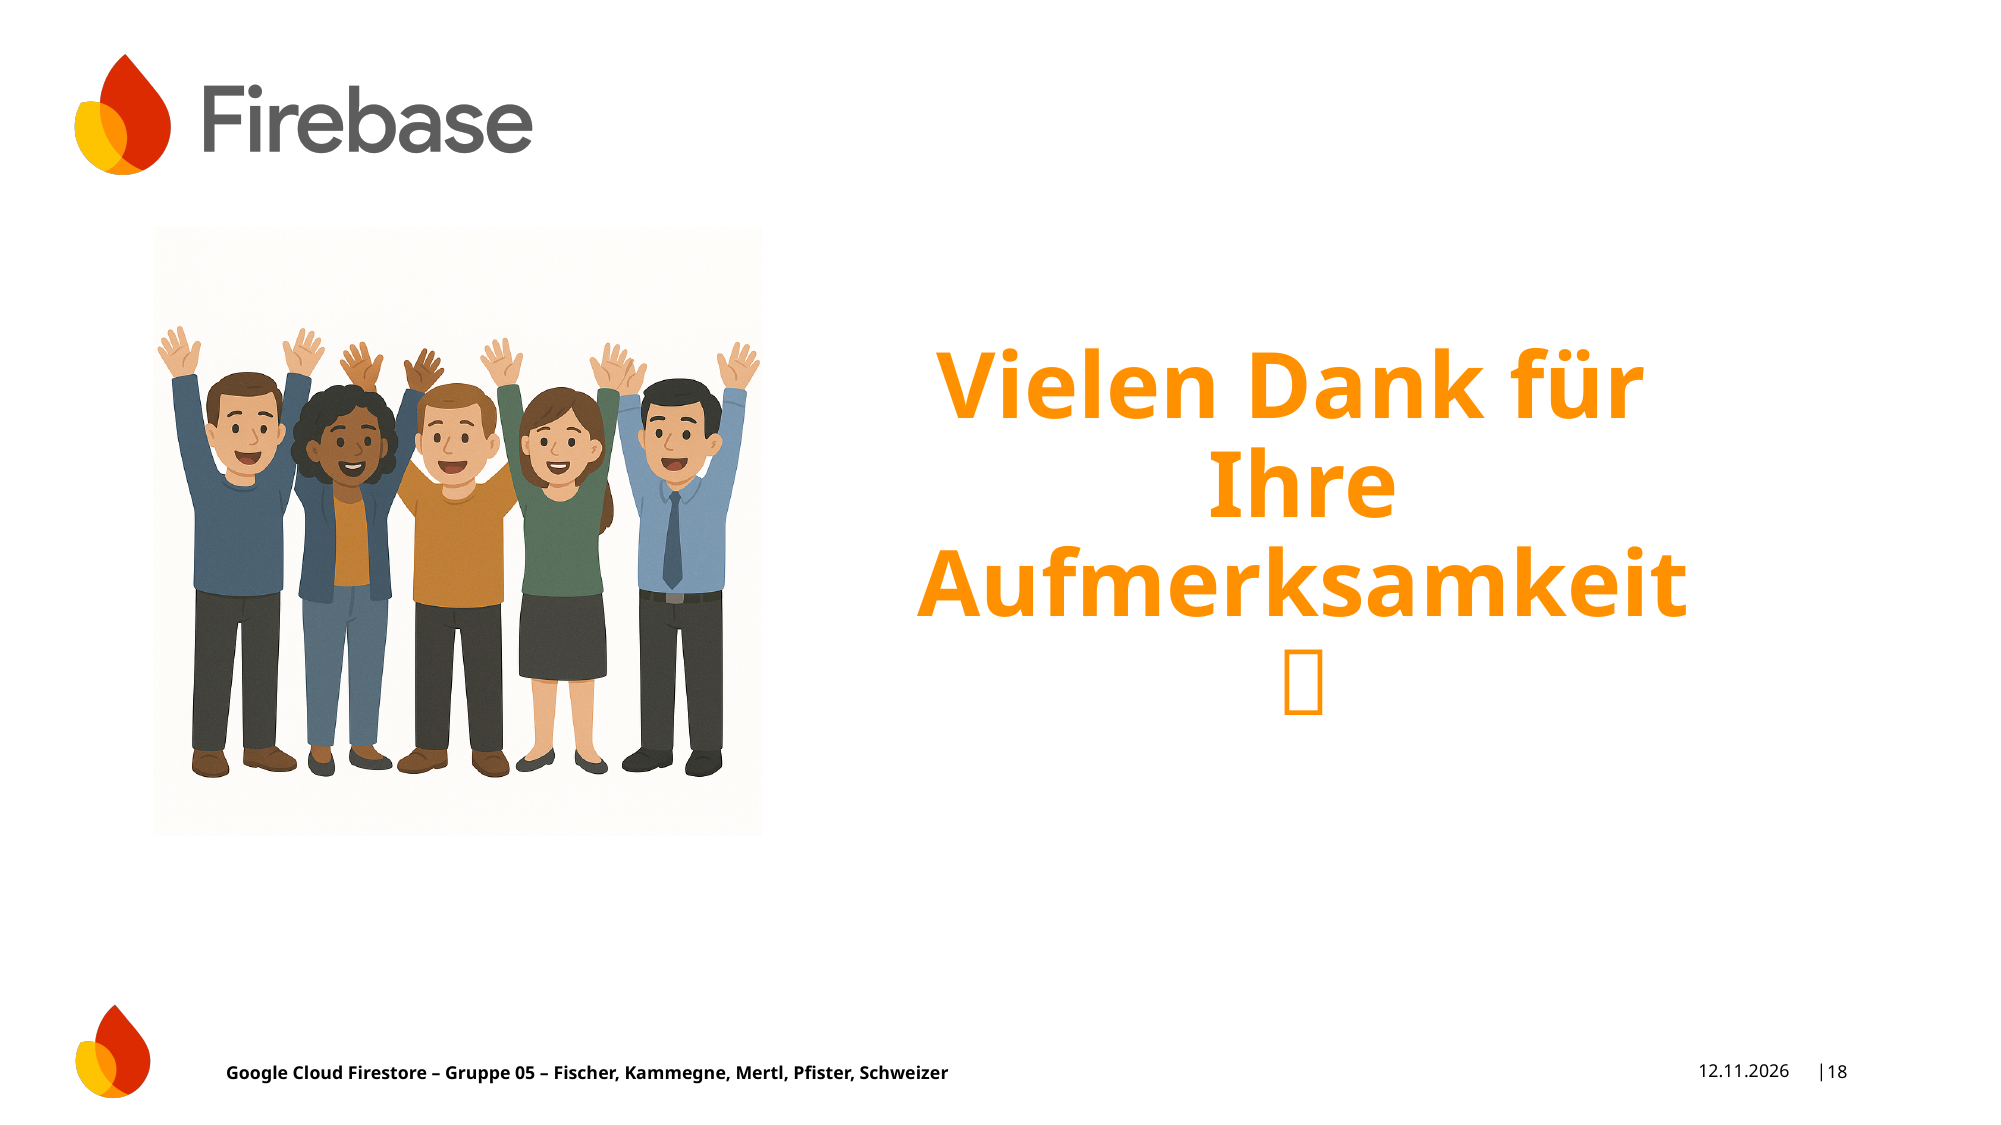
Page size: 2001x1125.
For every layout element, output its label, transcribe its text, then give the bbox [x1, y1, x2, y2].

picture [72, 52, 537, 181]
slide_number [1683, 1041, 1863, 1102]
picture [62, 1000, 164, 1102]
title Vielen Dank für Ihre Aufmerksamkeit  [1563, 212, 1793, 864]
picture [152, 226, 763, 837]
footer Google Cloud Firestore – Gruppe 05 – Fischer, Kammegne, Mertl, Pfister, Schweizer [211, 1042, 437, 1103]
text_box [437, 0, 1563, 1125]
slide_number 18 [1797, 1042, 1863, 1103]
